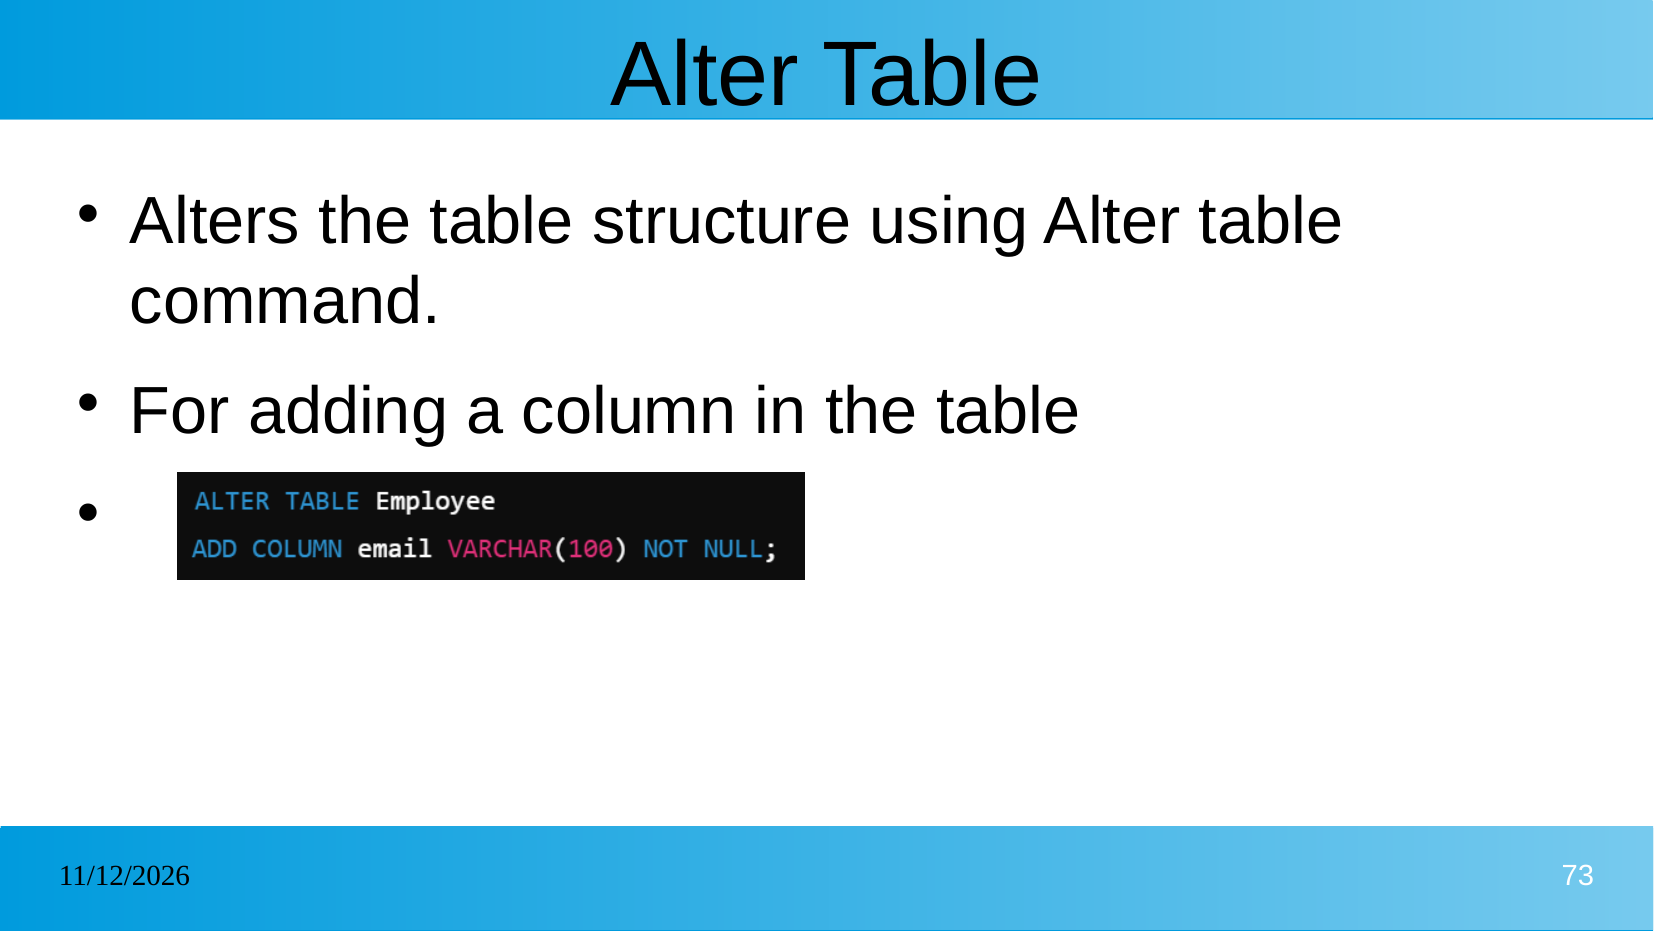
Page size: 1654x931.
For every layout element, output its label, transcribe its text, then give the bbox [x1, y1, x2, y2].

title Alter Table [59, 29, 1595, 108]
list Alters the table structure using Alter table command. For adding a column in the table [59, 177, 1595, 768]
slide_number 73 [1210, 856, 1595, 915]
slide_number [59, 856, 443, 915]
picture [176, 472, 805, 580]
